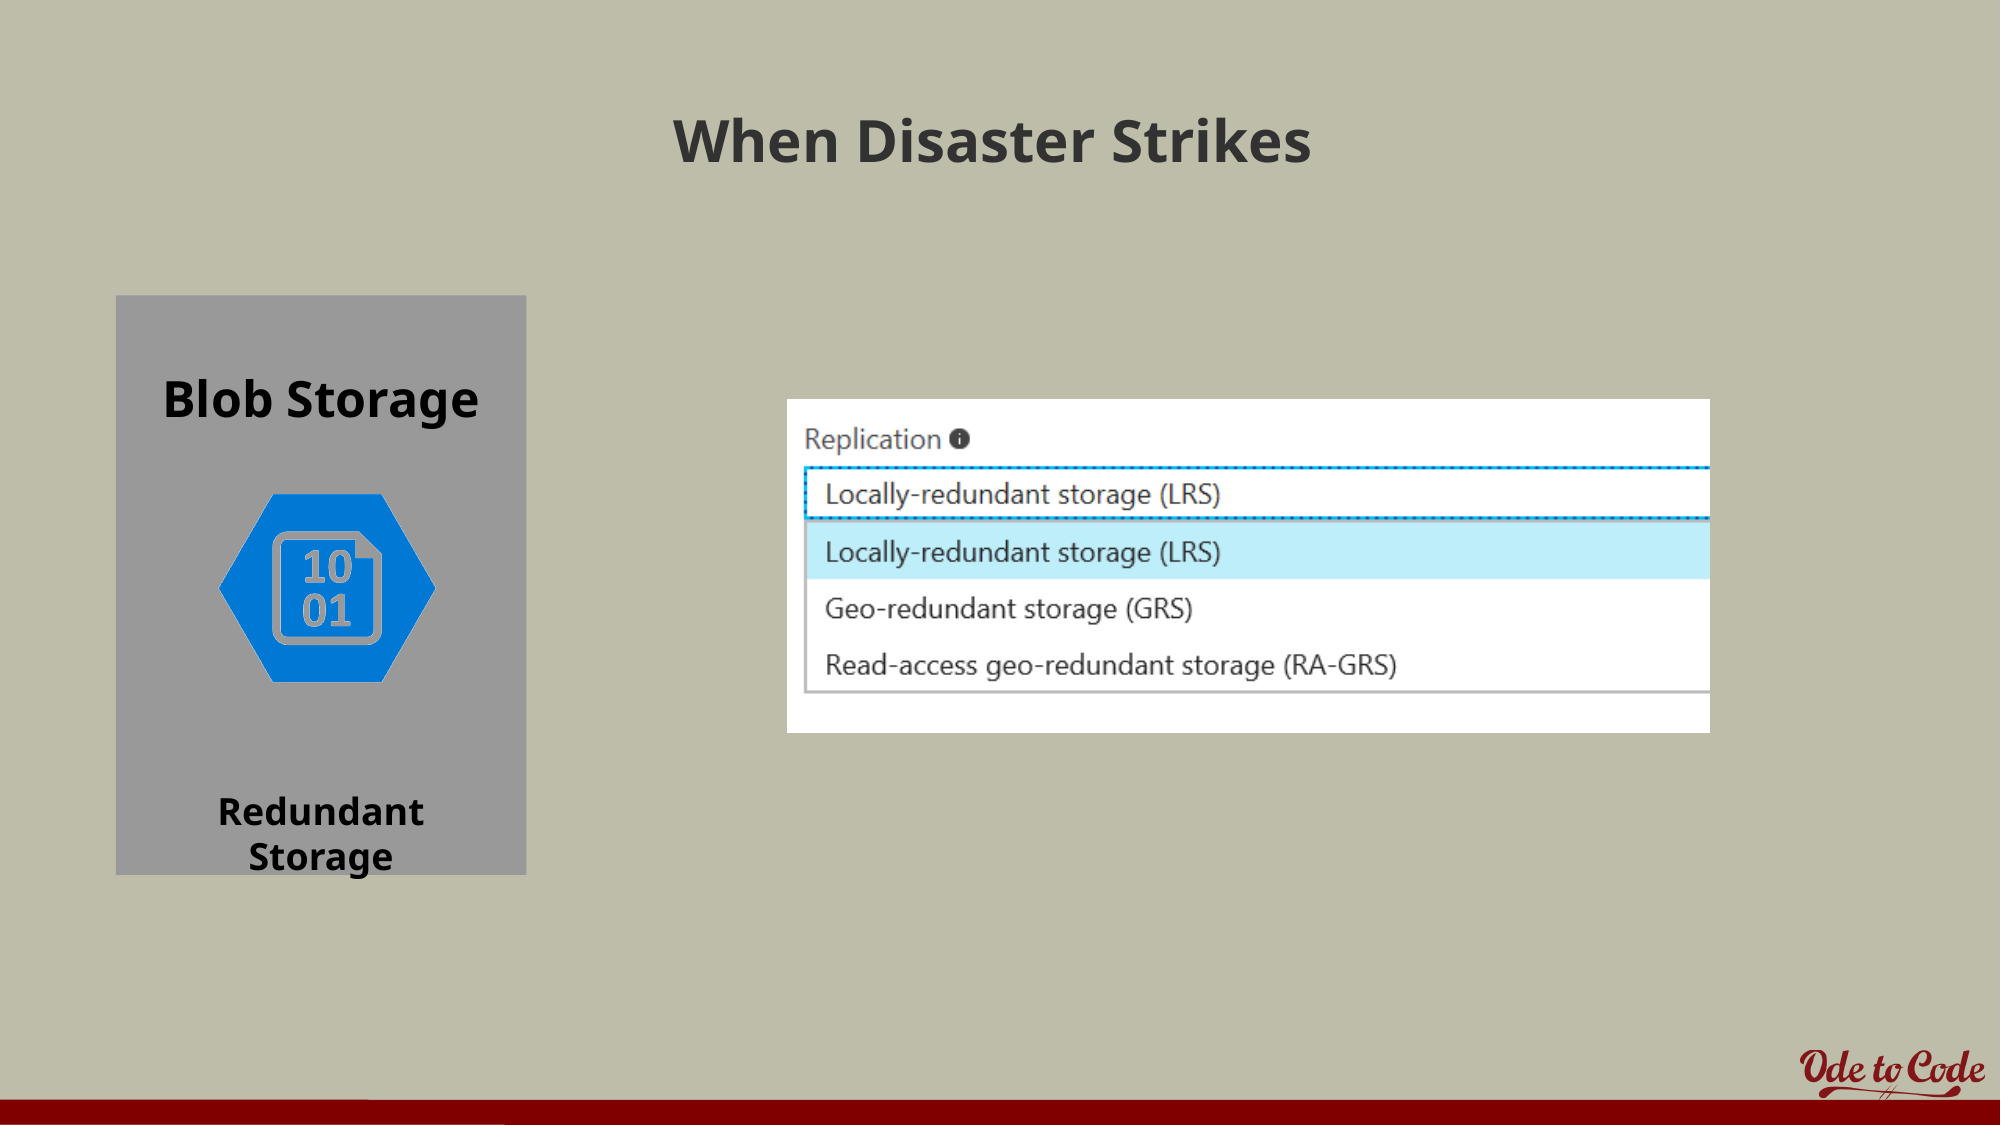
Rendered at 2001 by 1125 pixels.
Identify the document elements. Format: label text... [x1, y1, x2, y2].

list Blob Storage Redundant Storage [115, 295, 527, 876]
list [218, 479, 436, 697]
title When Disaster Strikes [115, 96, 1885, 169]
picture [1800, 1050, 1985, 1100]
picture [787, 399, 1710, 733]
